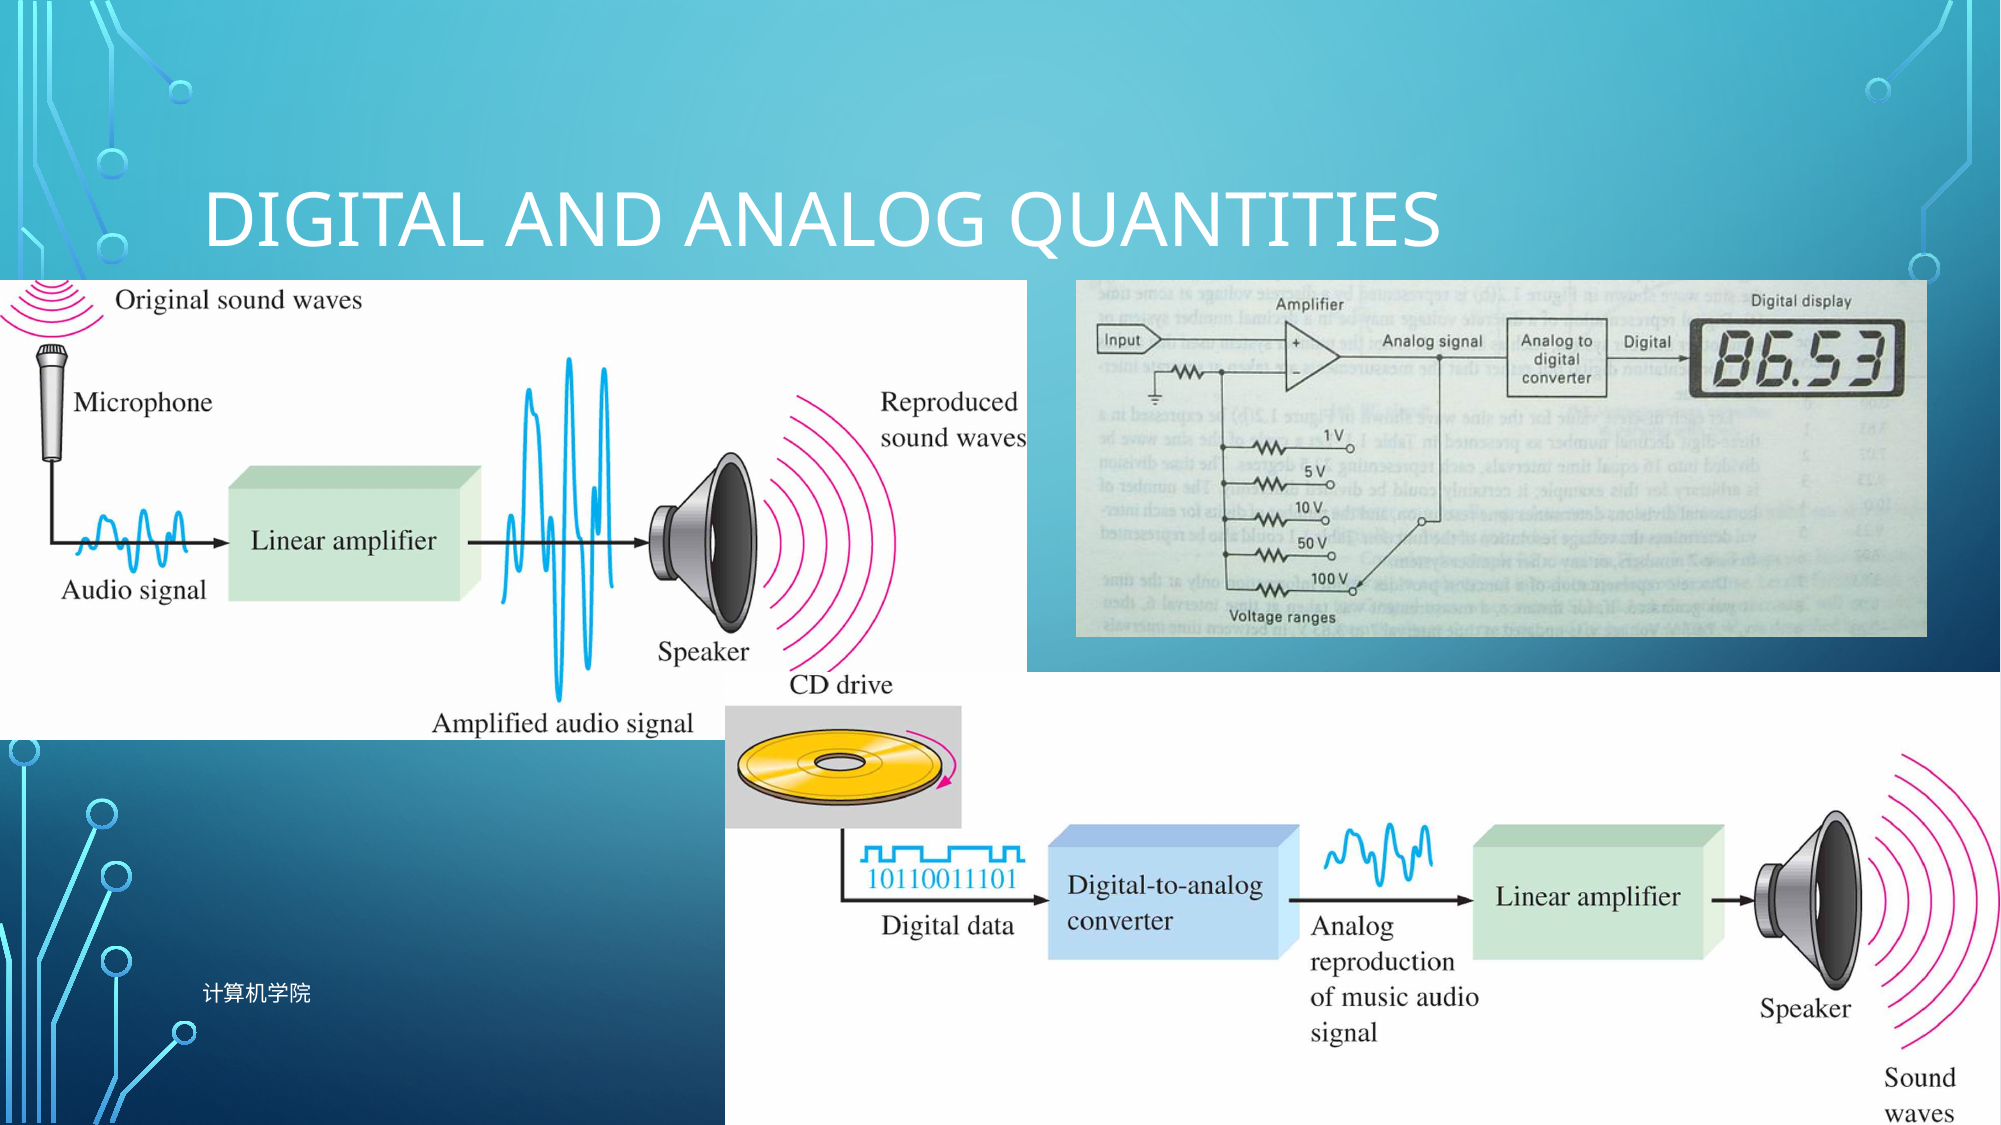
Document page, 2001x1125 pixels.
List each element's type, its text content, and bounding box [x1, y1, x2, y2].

picture [1076, 279, 1928, 638]
footer 计算机学院 [187, 965, 724, 1025]
title Digital and analog quantities [187, 101, 1813, 344]
picture [0, 279, 2000, 1125]
